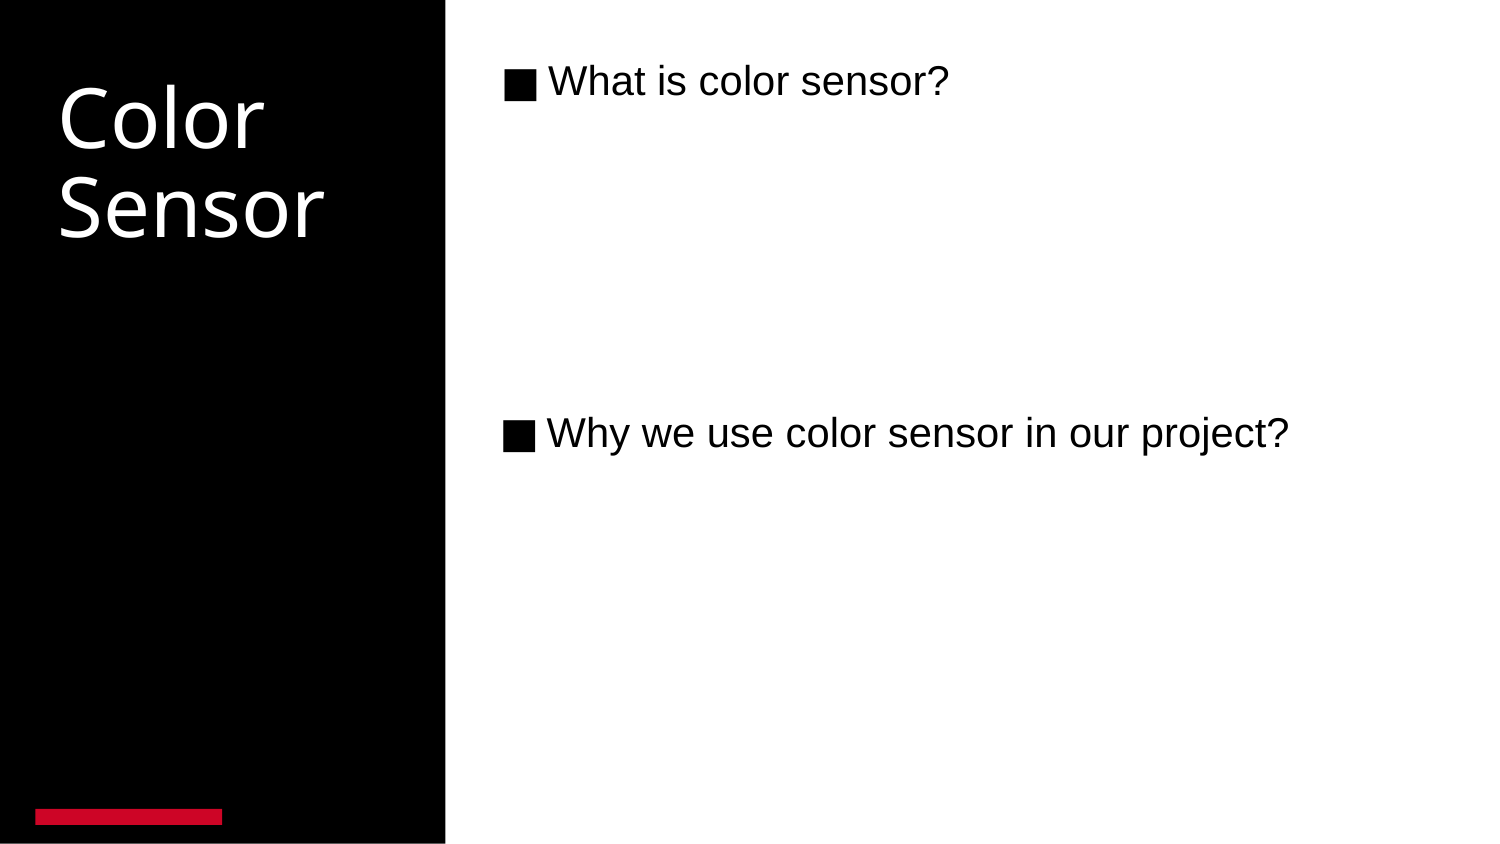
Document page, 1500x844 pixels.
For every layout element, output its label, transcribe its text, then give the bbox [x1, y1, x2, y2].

list What is color sensor? [485, 50, 1445, 342]
list Why we use color sensor in our project? [484, 402, 1444, 693]
title Color Sensor [42, 69, 396, 308]
